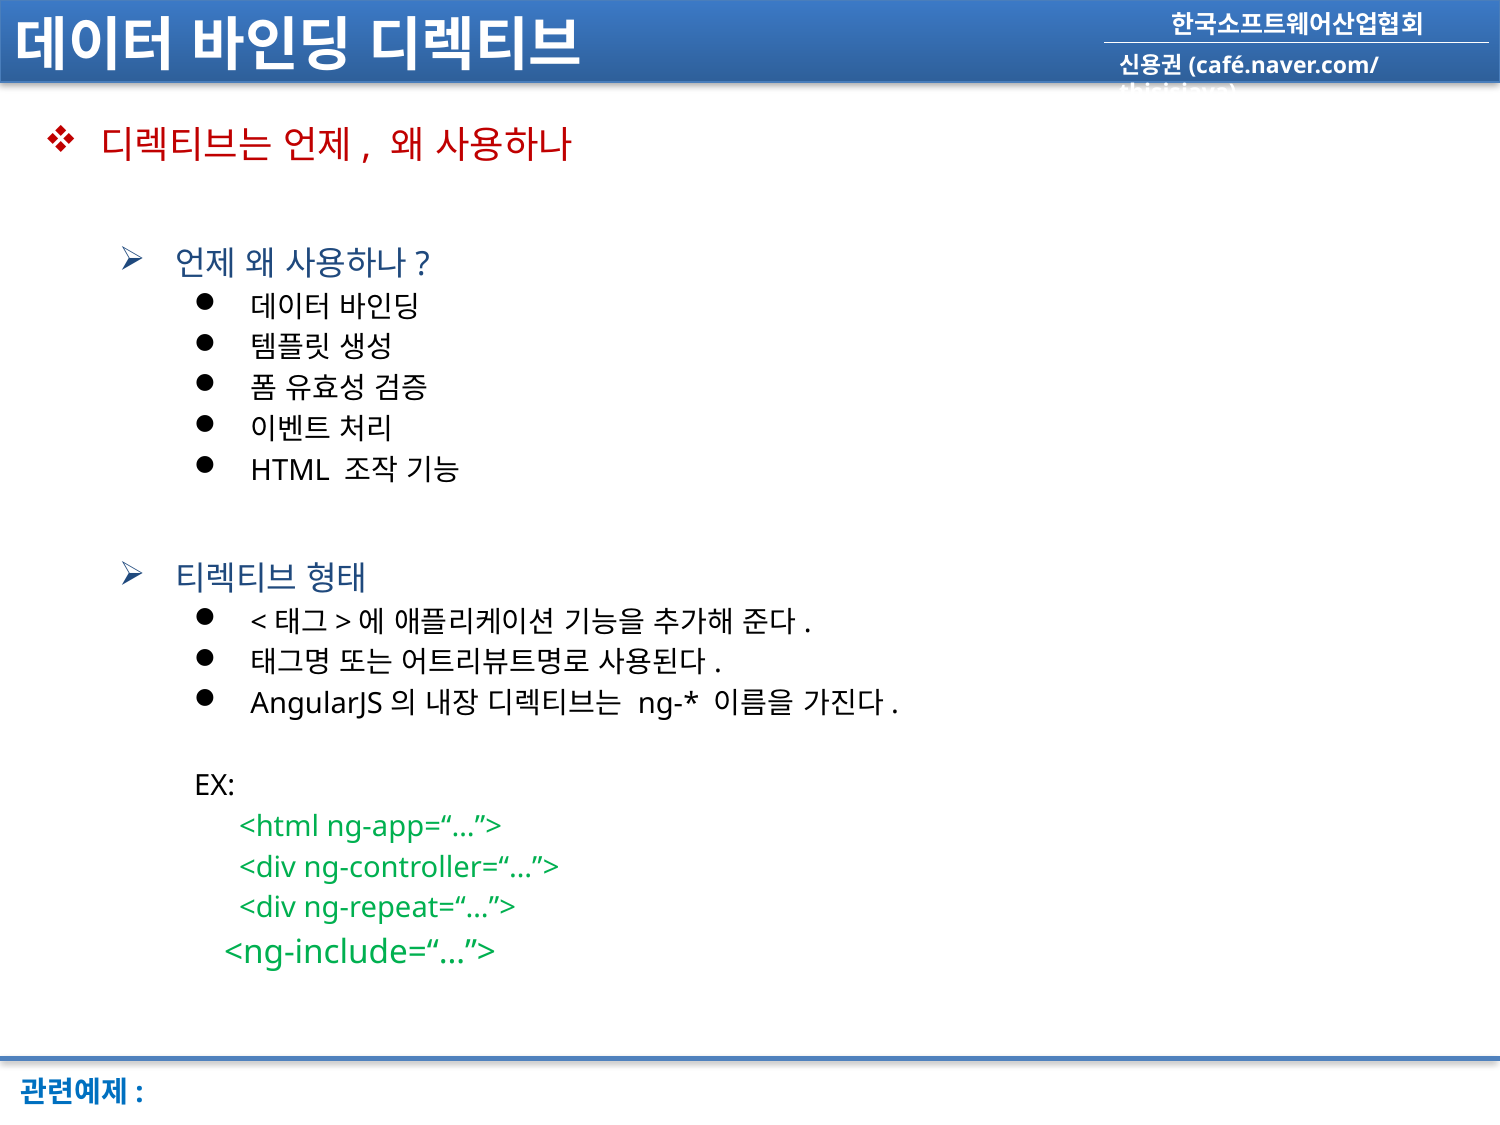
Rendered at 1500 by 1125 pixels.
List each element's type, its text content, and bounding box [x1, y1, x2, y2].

title 데이터 바인딩 디렉티브 [0, 0, 1500, 82]
list 디렉티브는 언제, 왜 사용하나 언제 왜 사용하나? 데이터 바인딩 템플릿 생성 폼 유효성 검증 이벤트 처리 HTML 조작 기능 티렉티브 형태 <태그>에 애플리케이션 기능을 추가해 준다. 태그명 또는 어트리뷰트명로 사용된다. AngularJS의 내장 디렉티브는 ng-* 이름을 가진다. EX: <html ng-app=“…”> <div ng-controller=“…”> <div ng-repeat=“…”> <ng-include=“…”> [29, 113, 1471, 1035]
